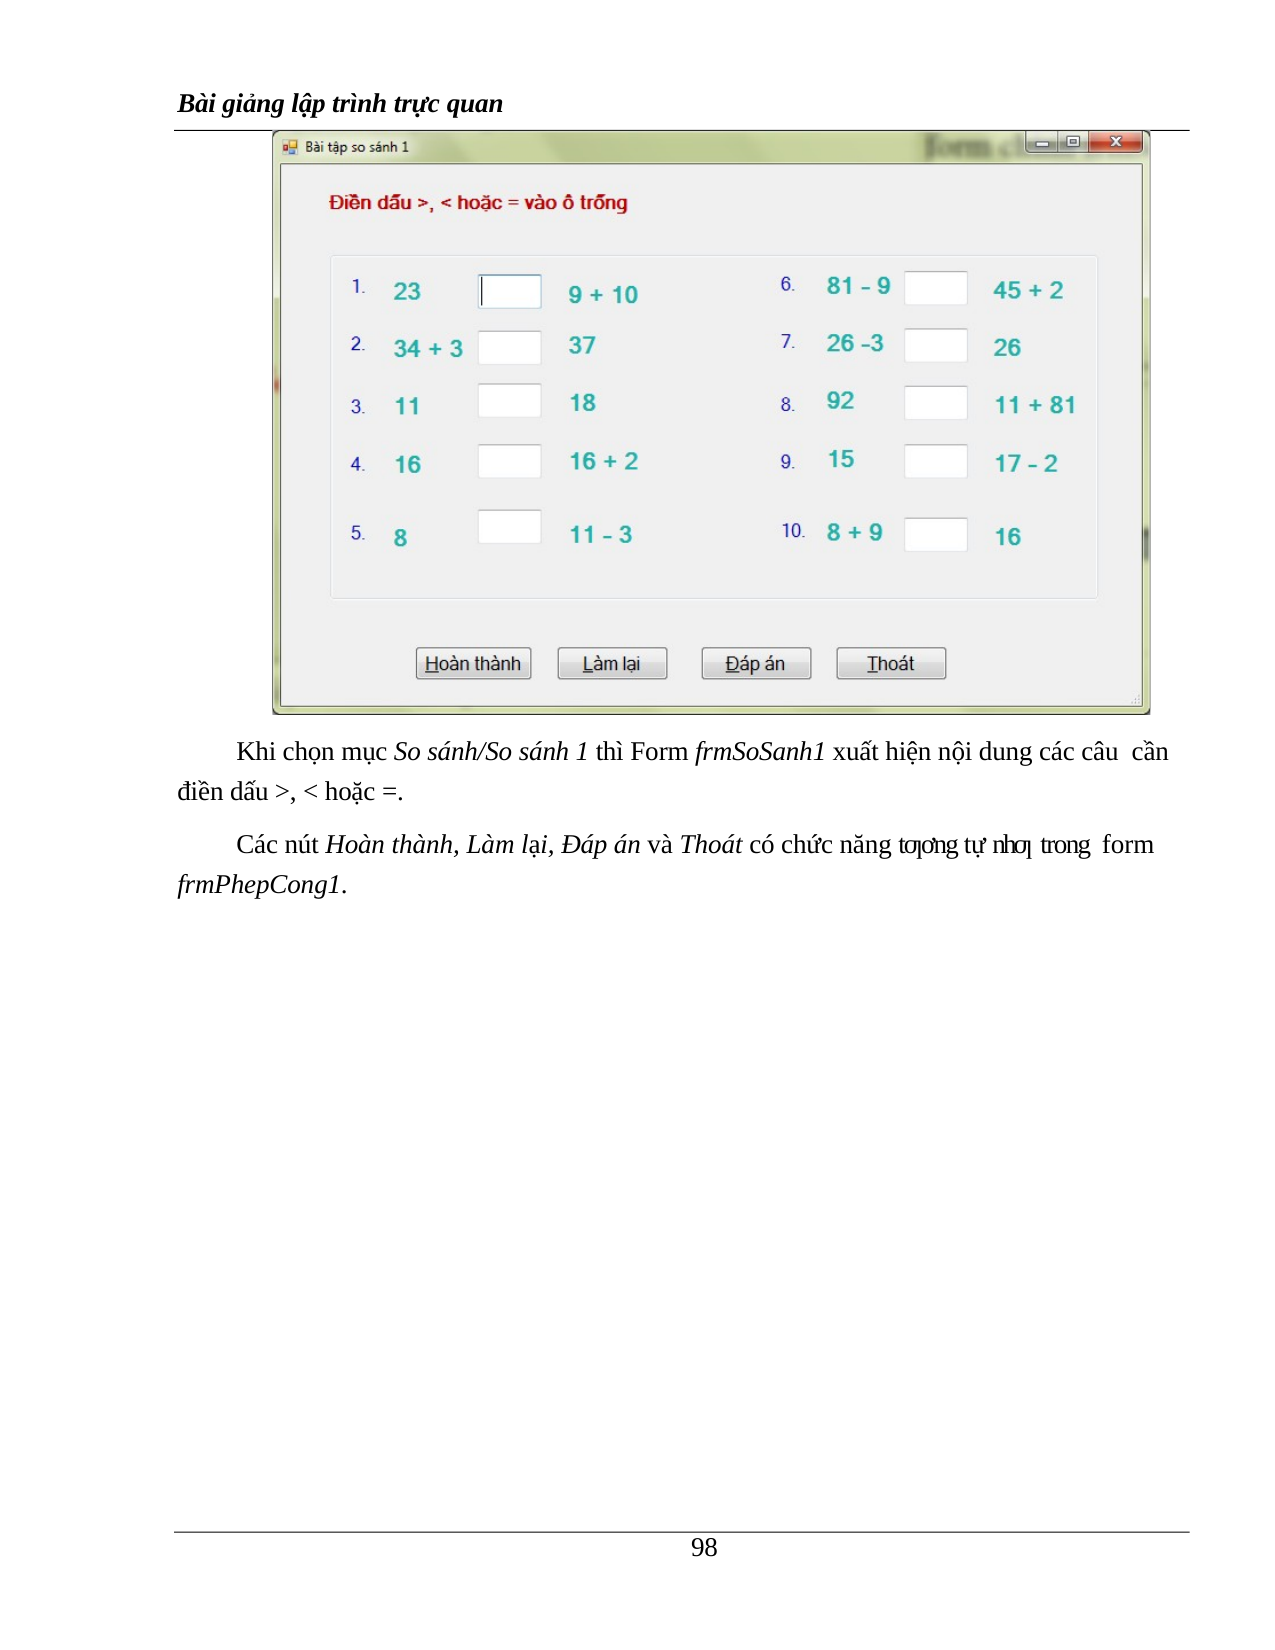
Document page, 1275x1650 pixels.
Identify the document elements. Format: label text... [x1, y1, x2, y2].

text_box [173, 129, 1190, 715]
text_box Bài giảng lập trình trực quan [175, 83, 510, 119]
text_box Khi chọn mục So sánh/So sánh 1 thì Form frmSoSanh1 xuất hiện nội dung các câu cần điền dấu >, < hoặc =. Các nút Hoàn thành, Làm lại, Đáp án và Thoát có chức năng tƣơng tự nhƣ trong form frmPhepCong1. [175, 723, 1189, 900]
slide_number 100 [684, 1530, 738, 1650]
